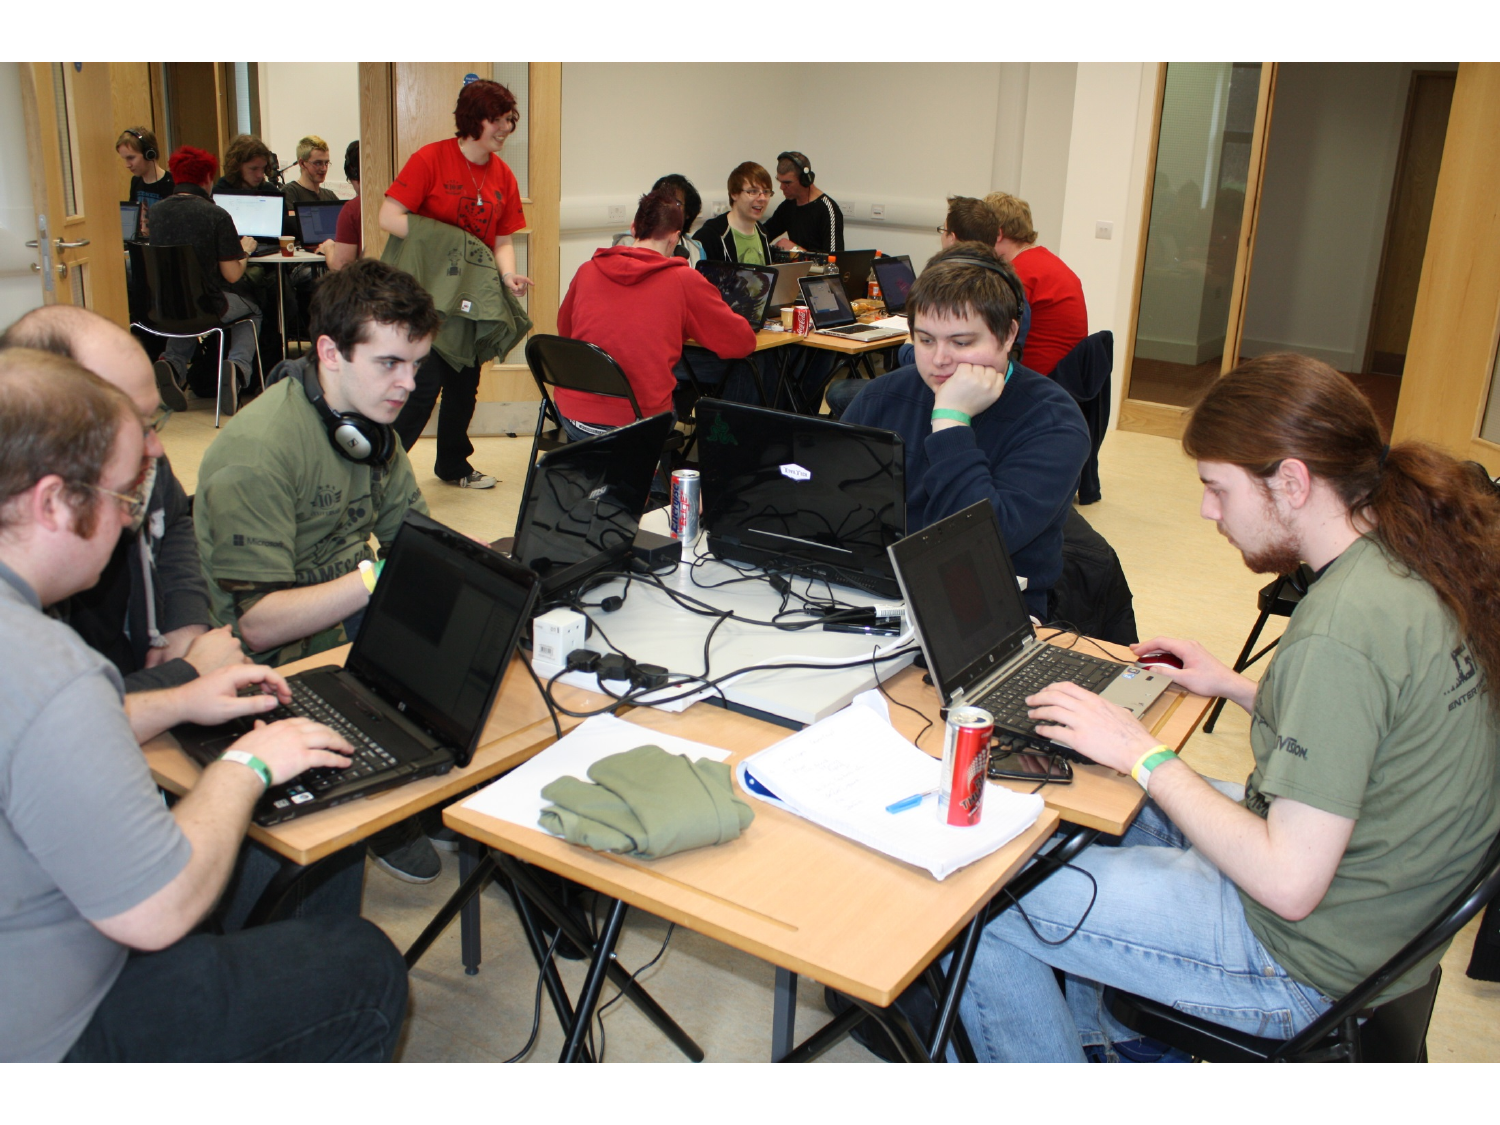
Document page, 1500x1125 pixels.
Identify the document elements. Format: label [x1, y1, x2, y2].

picture [0, 61, 1500, 1063]
